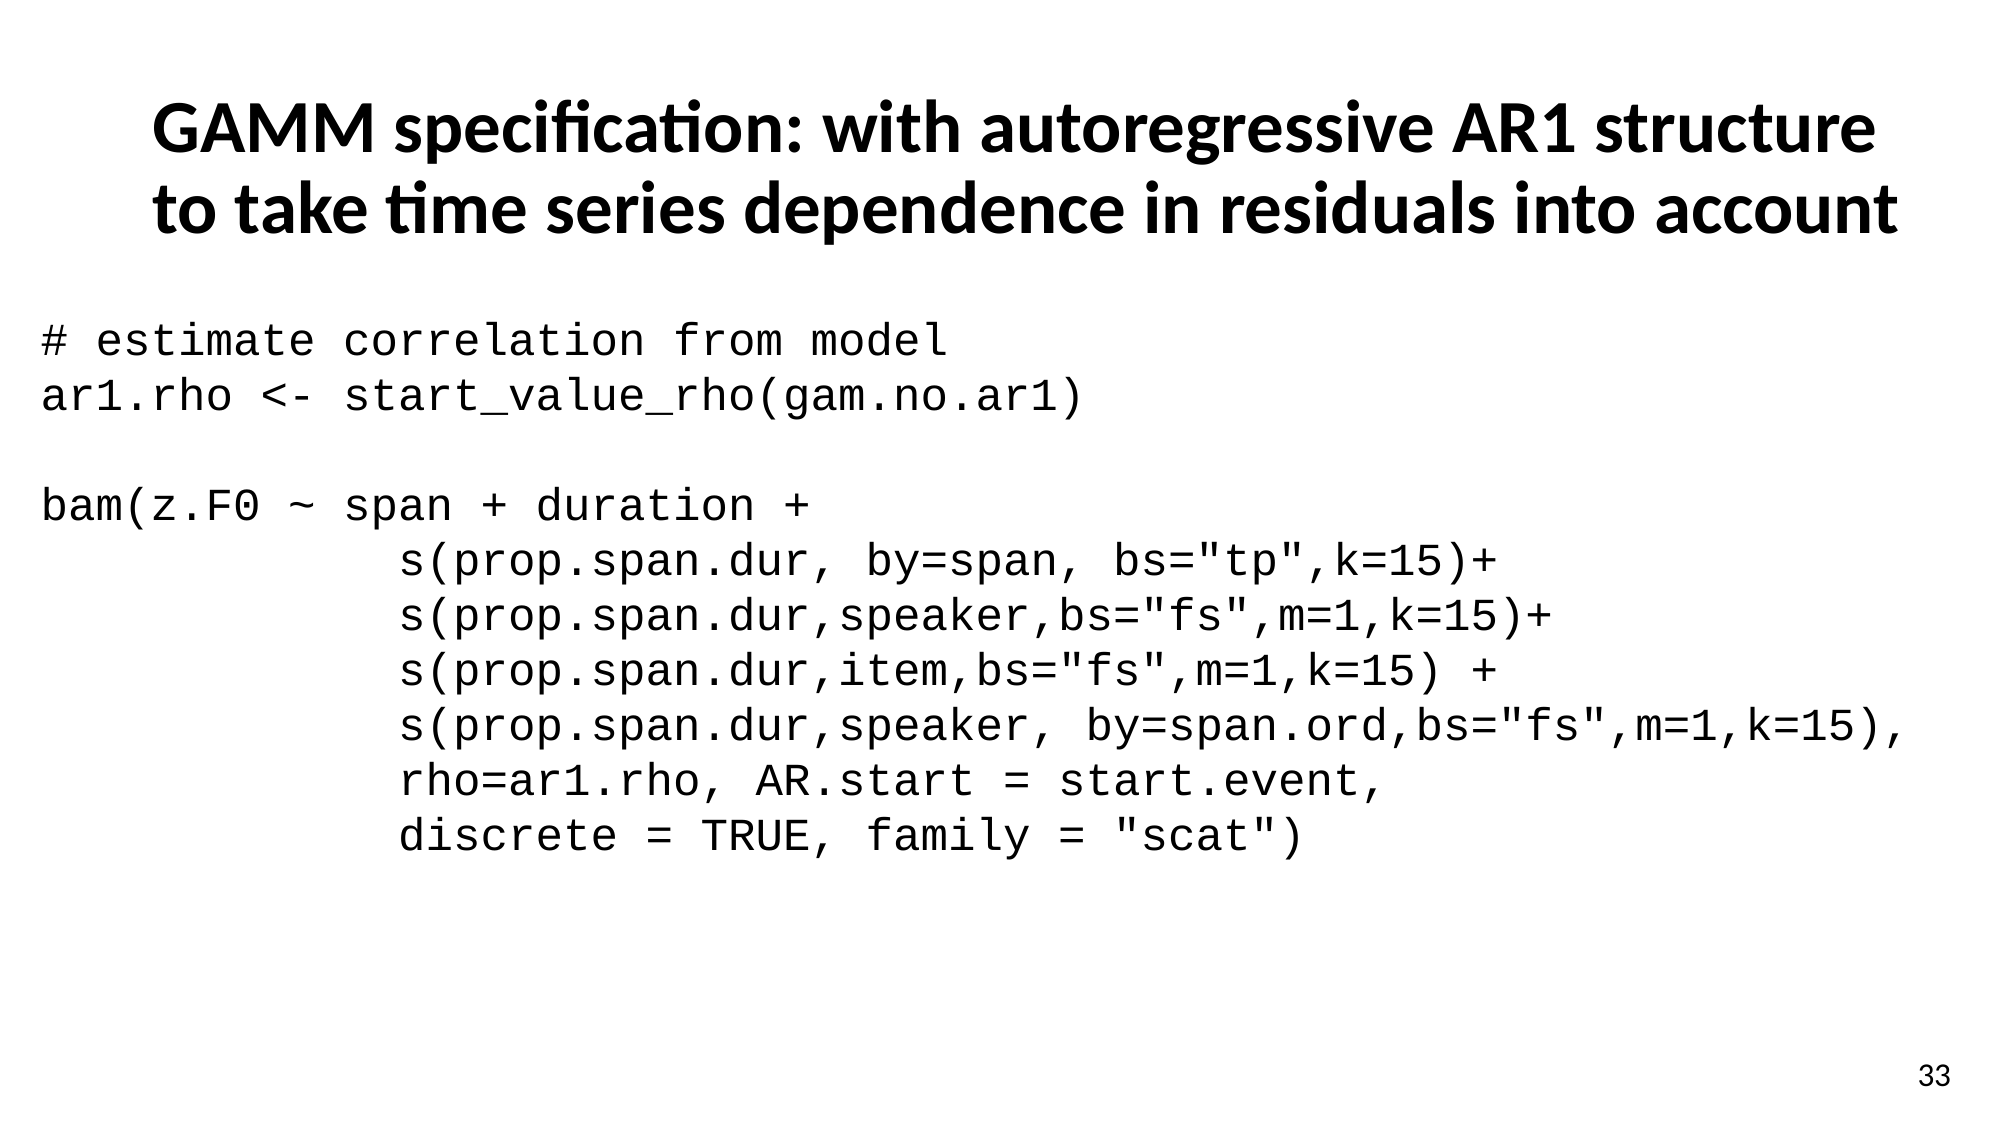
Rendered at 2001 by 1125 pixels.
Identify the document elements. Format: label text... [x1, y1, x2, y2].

text_box # estimate correlation from model ar1.rho <- start_value_rho(gam.no.ar1) bam(z.F0 ~ span + duration + s(prop.span.dur, by=span, bs="tp",k=15)+ s(prop.span.dur,speaker,bs="fs",m=1,k=15)+ s(prop.span.dur,item,bs="fs",m=1,k=15) + s(prop.span.dur,speaker, by=span.ord,bs="fs",m=1,k=15), rho=ar1.rho, AR.start = start.event, discrete = TRUE, family = "scat") [25, 302, 1966, 868]
slide_number 33 [1515, 1042, 1966, 1103]
title GAMM specification: with autoregressive AR1 structure to take time series dependence in residuals into account [137, 59, 1966, 278]
